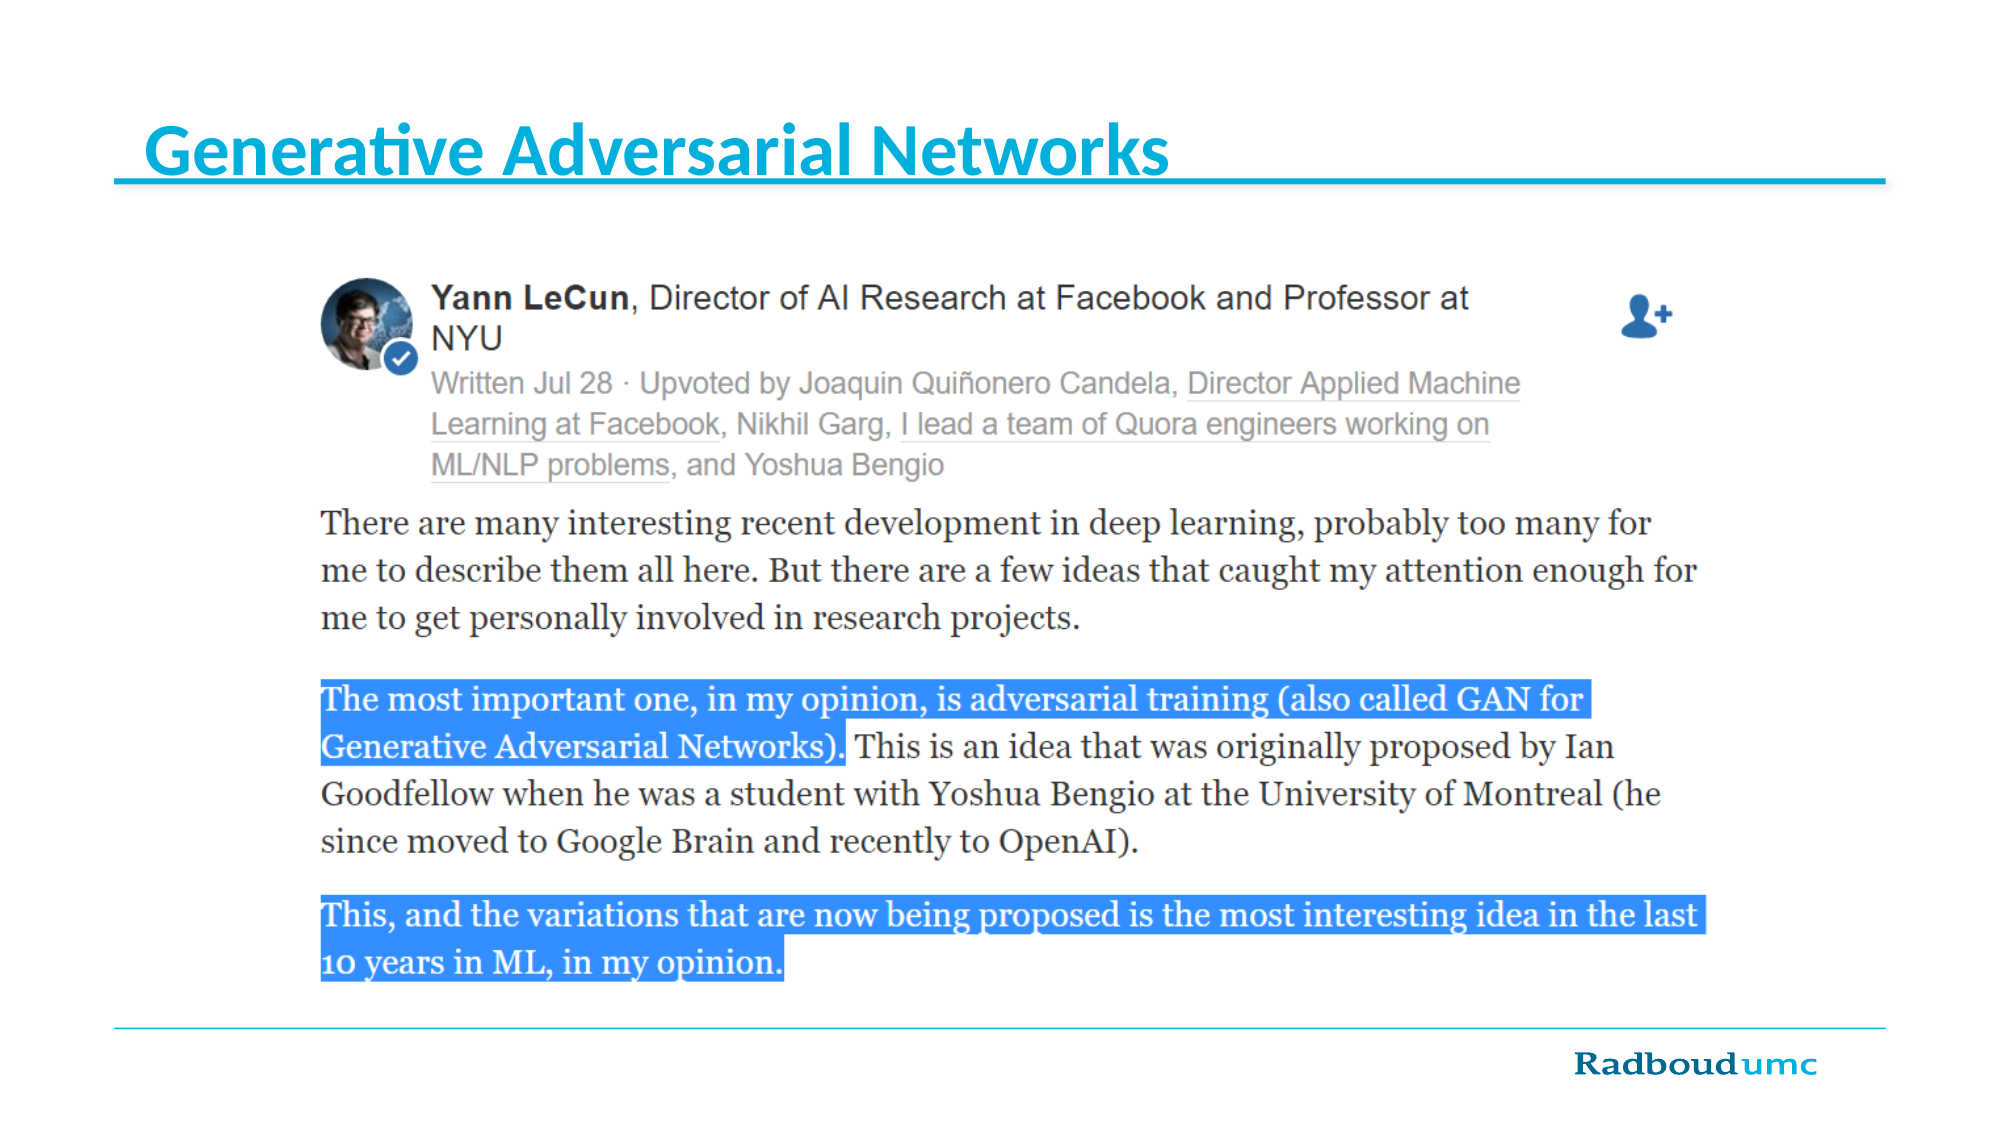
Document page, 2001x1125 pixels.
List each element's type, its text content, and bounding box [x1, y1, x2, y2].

text_box Generative Adversarial Networks [129, 66, 1187, 198]
picture [299, 265, 1715, 991]
